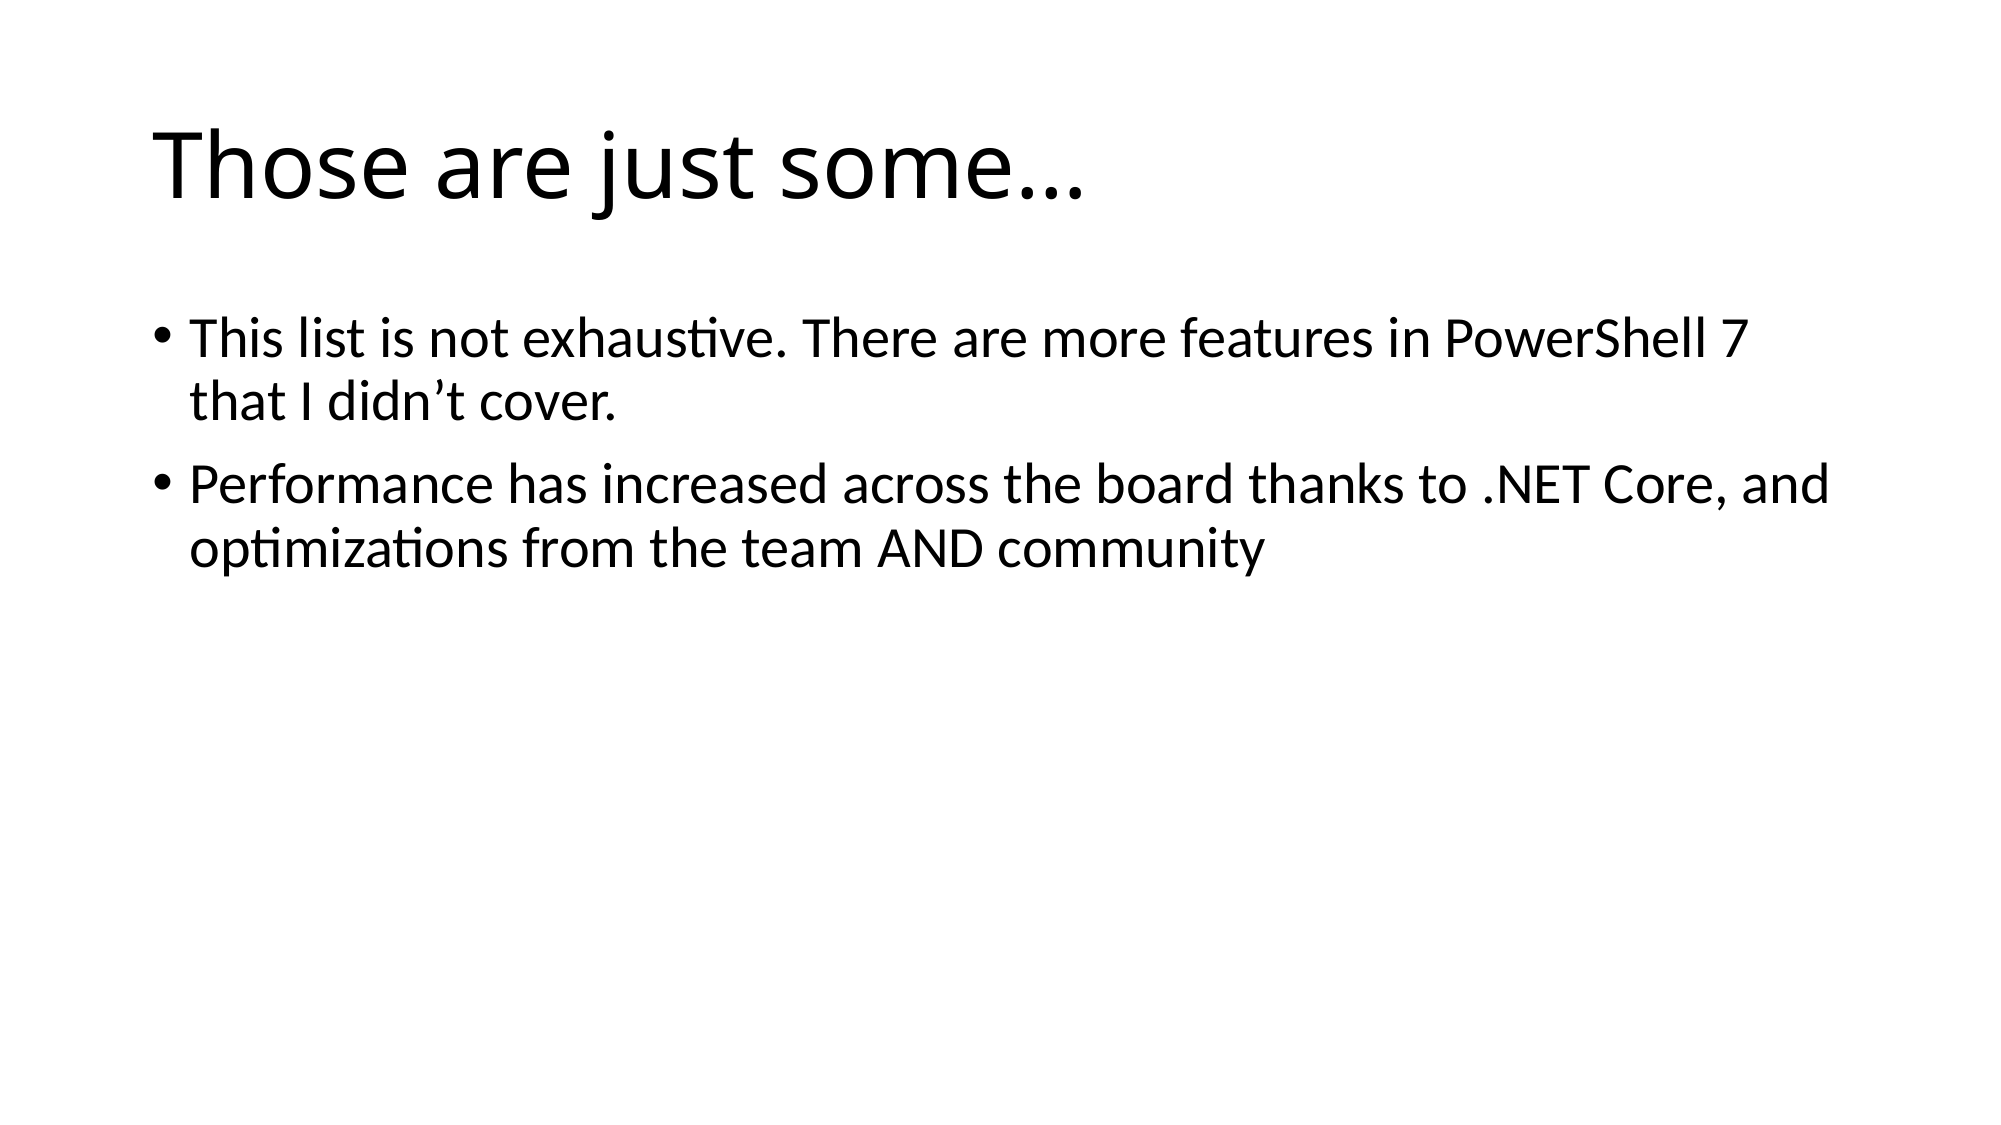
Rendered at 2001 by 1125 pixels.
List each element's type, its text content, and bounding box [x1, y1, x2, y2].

title Those are just some… [137, 59, 1863, 278]
list This list is not exhaustive. There are more features in PowerShell 7 that I didn’t cover. Performance has increased across the board thanks to .NET Core, and optimizations from the team AND community [137, 299, 1863, 1014]
